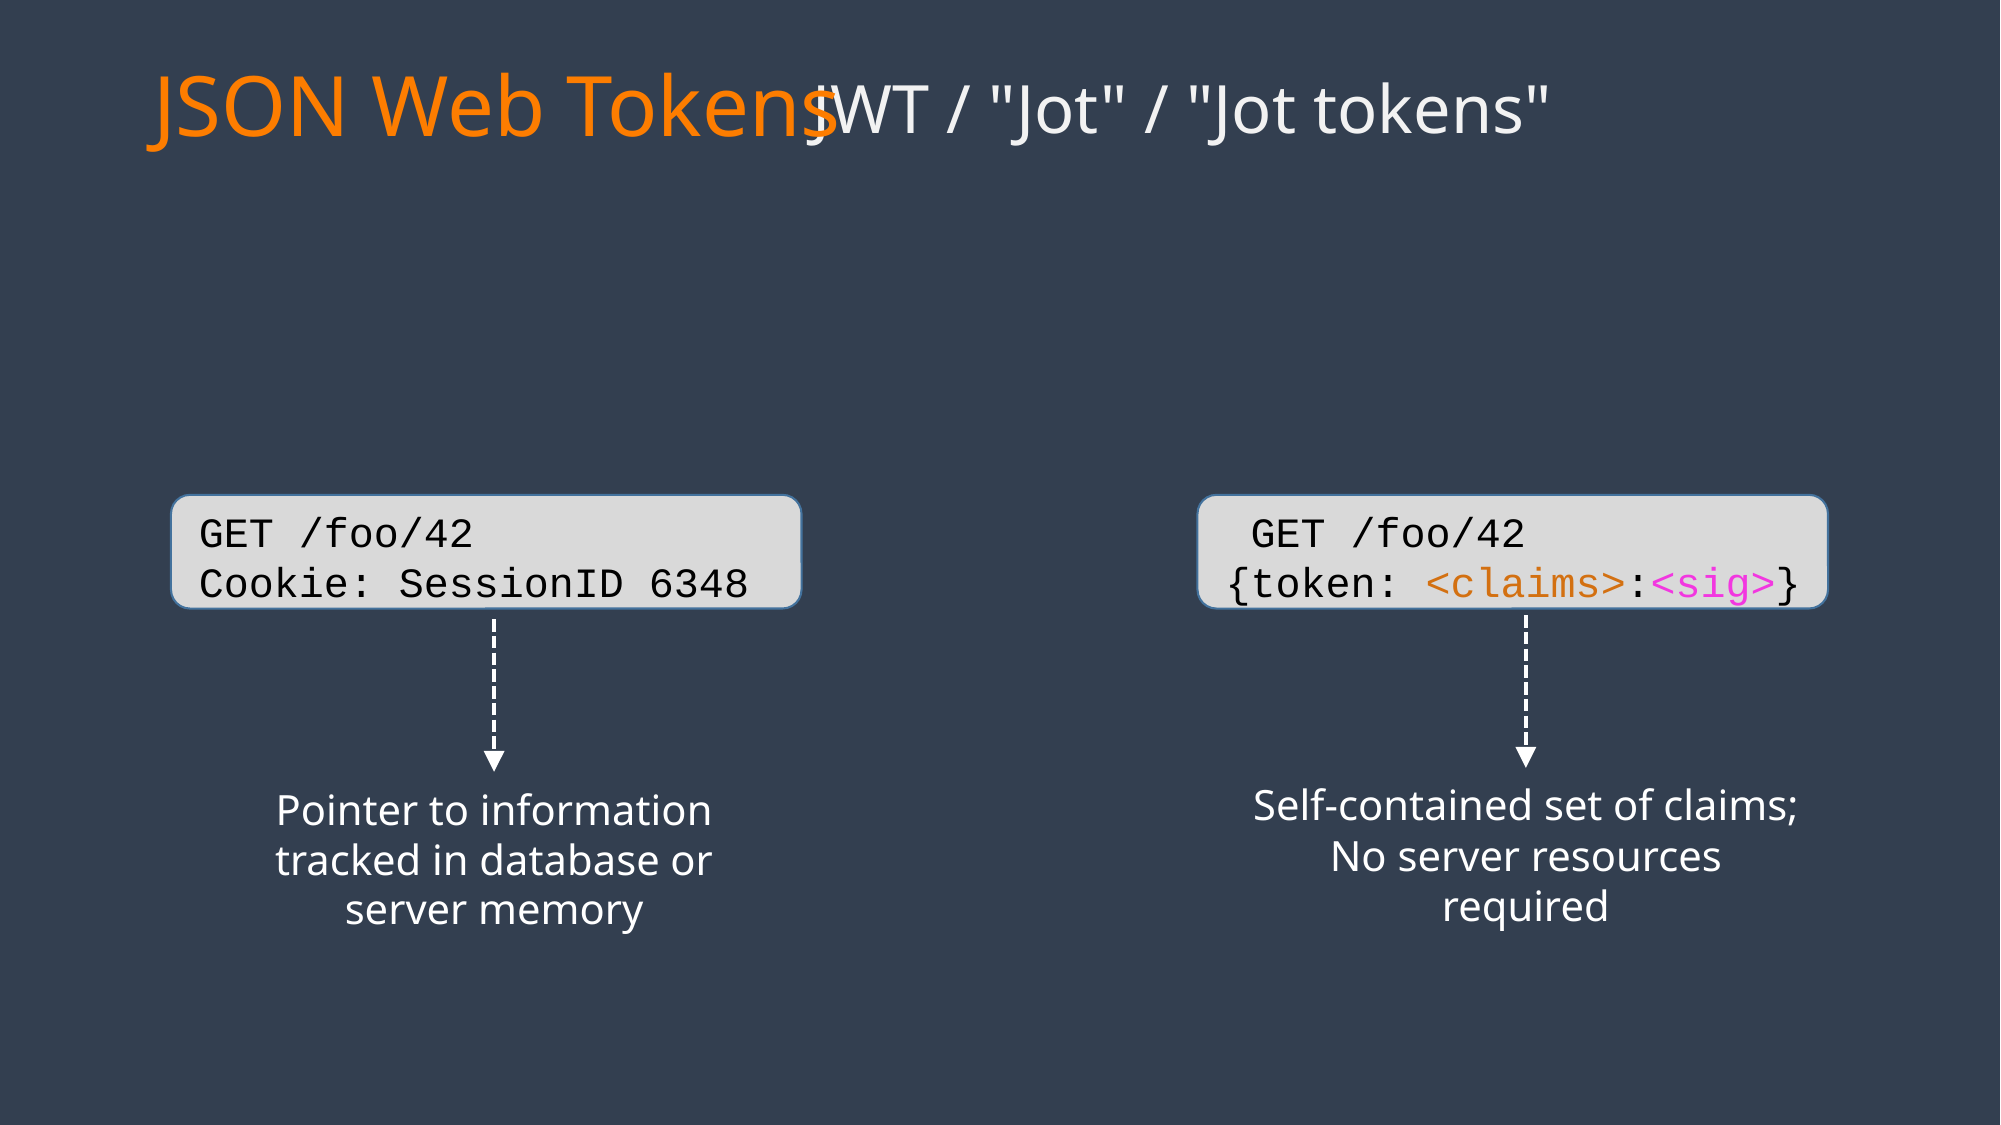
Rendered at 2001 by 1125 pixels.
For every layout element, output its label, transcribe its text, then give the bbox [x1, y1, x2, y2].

text_box Self-contained set of claims; No server resources required [1233, 771, 1819, 937]
text_box [1196, 493, 1830, 609]
text_box Pointer to information tracked in database or server memory [201, 775, 787, 941]
text_box [169, 493, 803, 610]
text_box GET /foo/42 Cookie: SessionID 6348 [184, 498, 764, 614]
text_box JWT / "Jot" / "Jot tokens" [1186, 59, 1568, 155]
text_box JSON Web Tokens [138, 45, 1186, 161]
text_box [0, 0, 2000, 160]
text_box GET /foo/42 {token: <claims>:<sig>} [1210, 498, 1816, 614]
